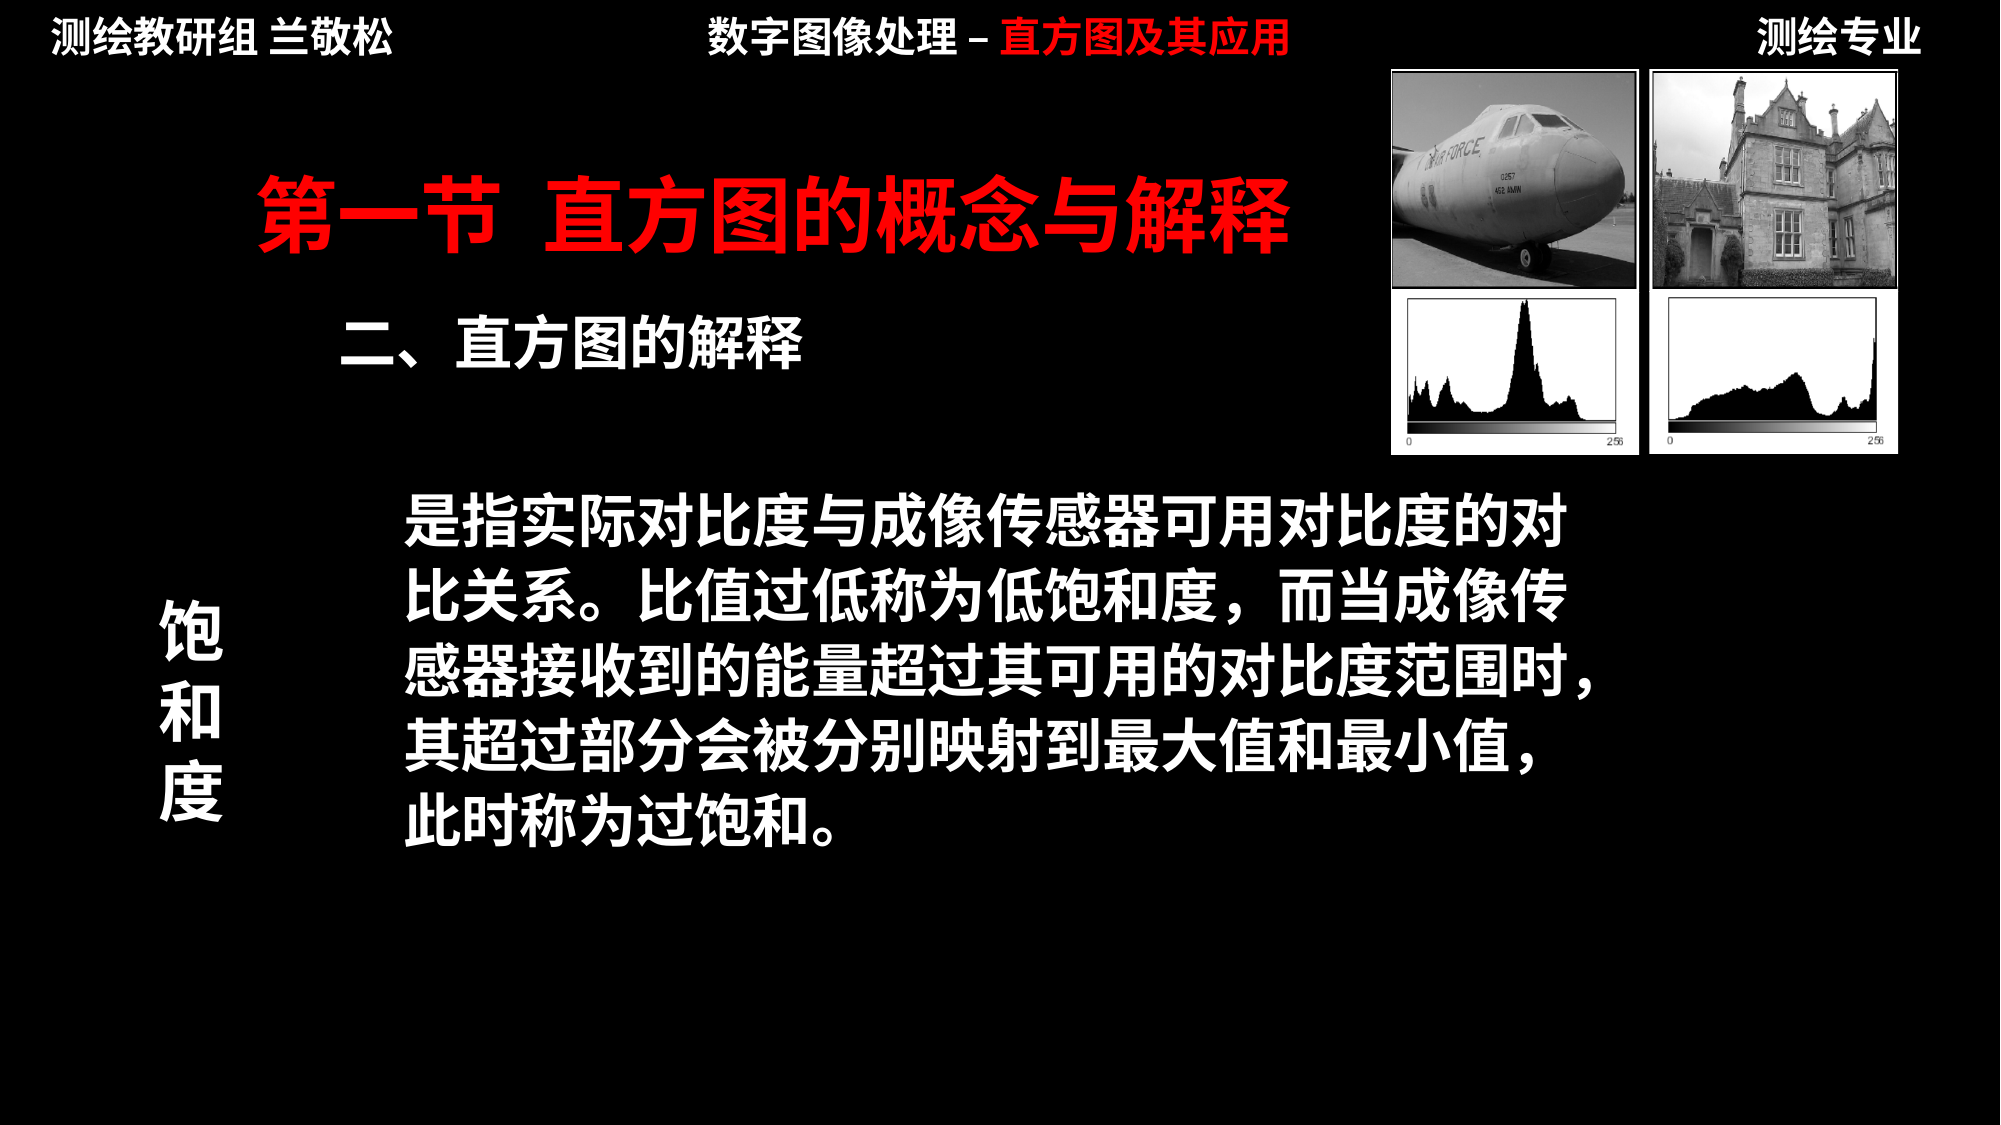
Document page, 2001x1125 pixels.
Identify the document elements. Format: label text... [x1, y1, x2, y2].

text_box 是指实际对比度与成像传感器可用对比度的对比关系。比值过低称为低饱和度，而当成像传感器接收到的能量超过其可用的对比度范围时，其超过部分会被分别映射到最大值和最小值，此时称为过饱和。 [388, 472, 1599, 862]
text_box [1391, 69, 1898, 455]
text_box 数字图像处理 – 直方图及其应用 [692, 3, 1308, 69]
text_box 第一节 直方图的概念与解释 [239, 155, 1307, 271]
text_box 饱和度 [127, 582, 258, 838]
text_box 测绘教研组 兰敬松 [35, 3, 409, 69]
text_box 测绘专业 [1741, 3, 1939, 69]
text_box 二、直方图的解释 [323, 298, 847, 384]
